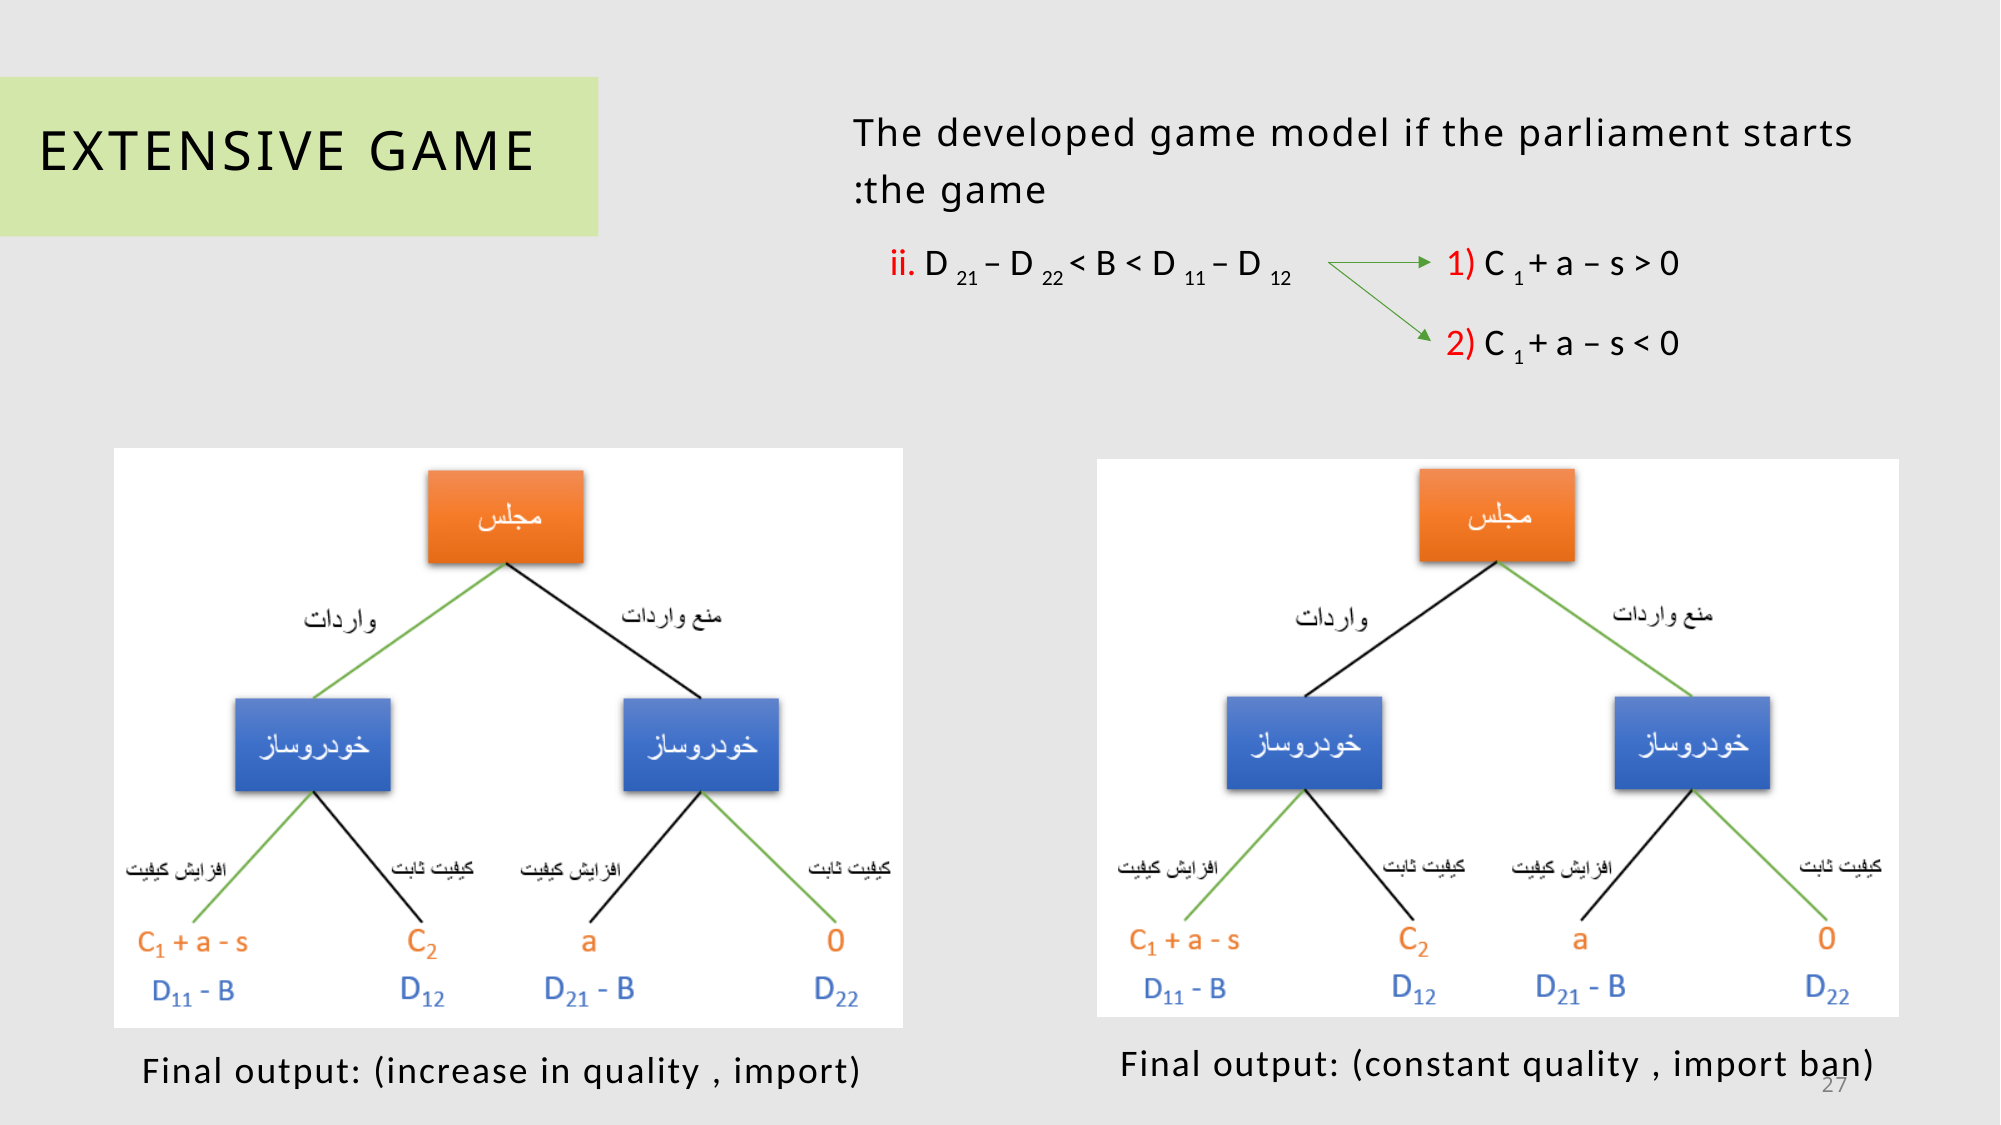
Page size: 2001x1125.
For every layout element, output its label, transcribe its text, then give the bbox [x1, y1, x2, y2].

text_box ii. D 21 – D 22 < B < D 11 – D 12 [874, 227, 1329, 297]
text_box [1328, 258, 1431, 342]
text_box The developed game model if the parliament starts the game: [838, 75, 1926, 234]
text_box Final output: (increase in quality , import) [101, 1027, 903, 1111]
text_box 2) C 1 + a – s < 0 [1431, 306, 1899, 377]
picture [114, 448, 903, 1028]
text_box 1) C 1 + a – s > 0 [1431, 227, 1899, 297]
picture [1097, 459, 1899, 1018]
text_box Final output: (constant quality , import ban) [1084, 1020, 1913, 1103]
title Extensive game [23, 75, 597, 234]
